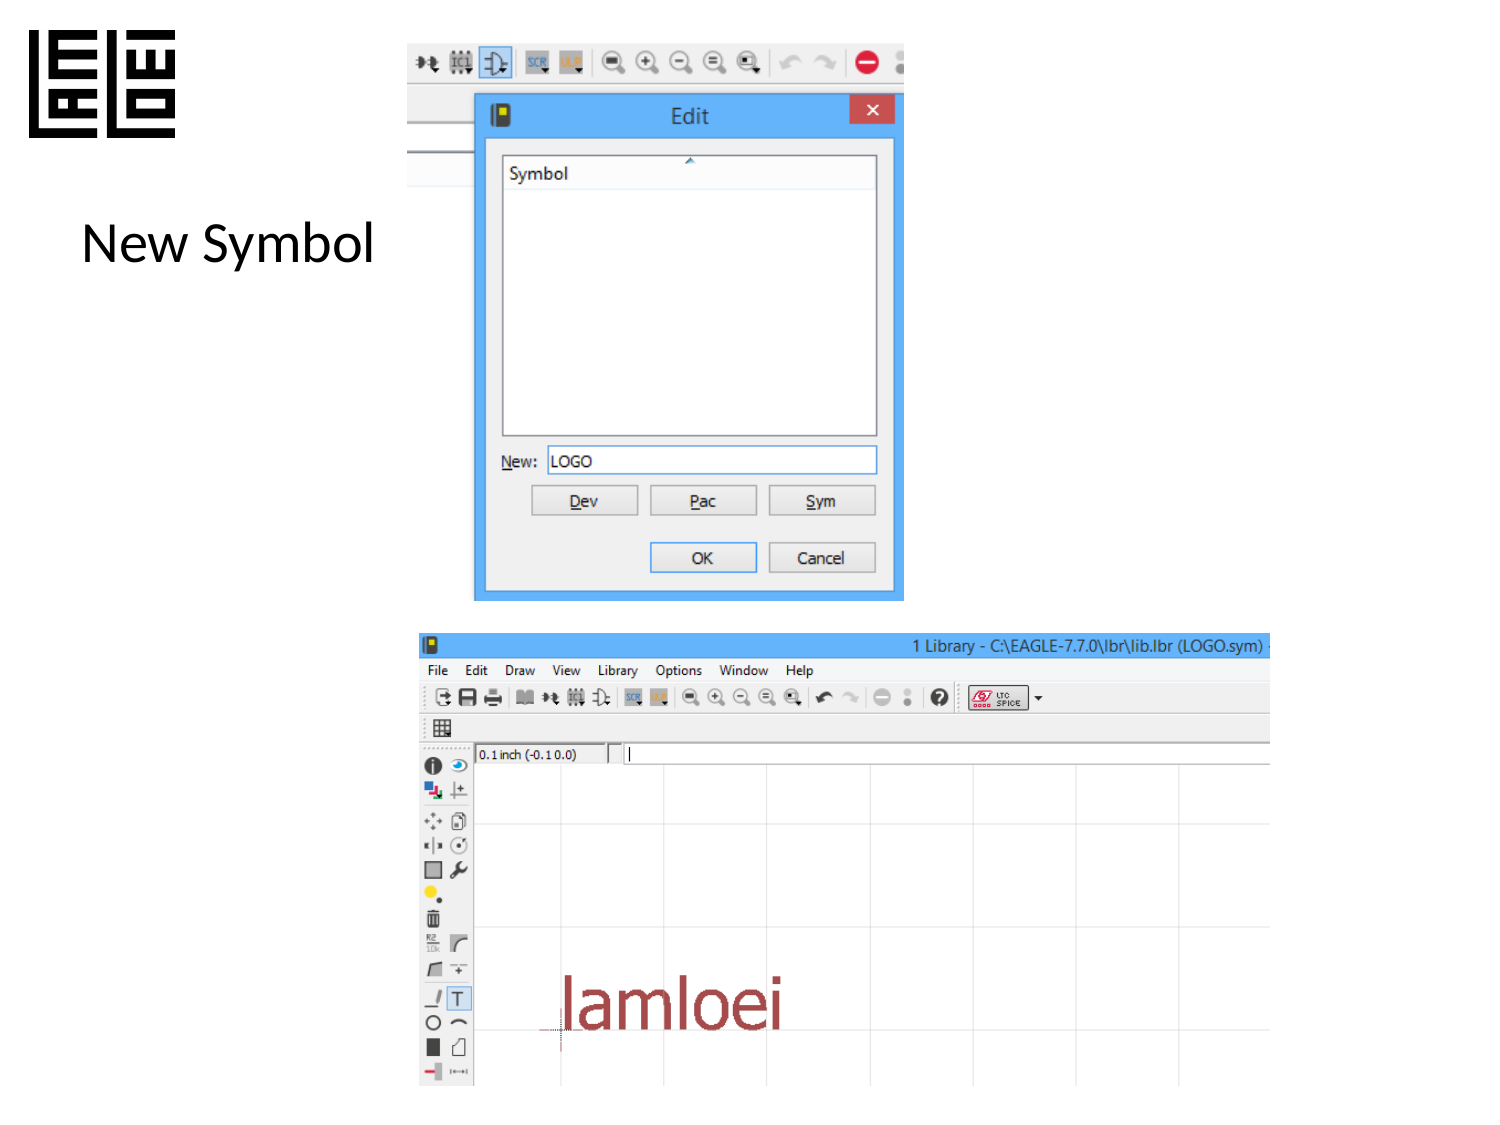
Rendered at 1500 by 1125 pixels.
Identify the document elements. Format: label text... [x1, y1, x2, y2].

picture [29, 30, 175, 138]
text_box New Symbol [66, 196, 392, 281]
picture [418, 633, 1270, 1086]
picture [407, 42, 904, 601]
